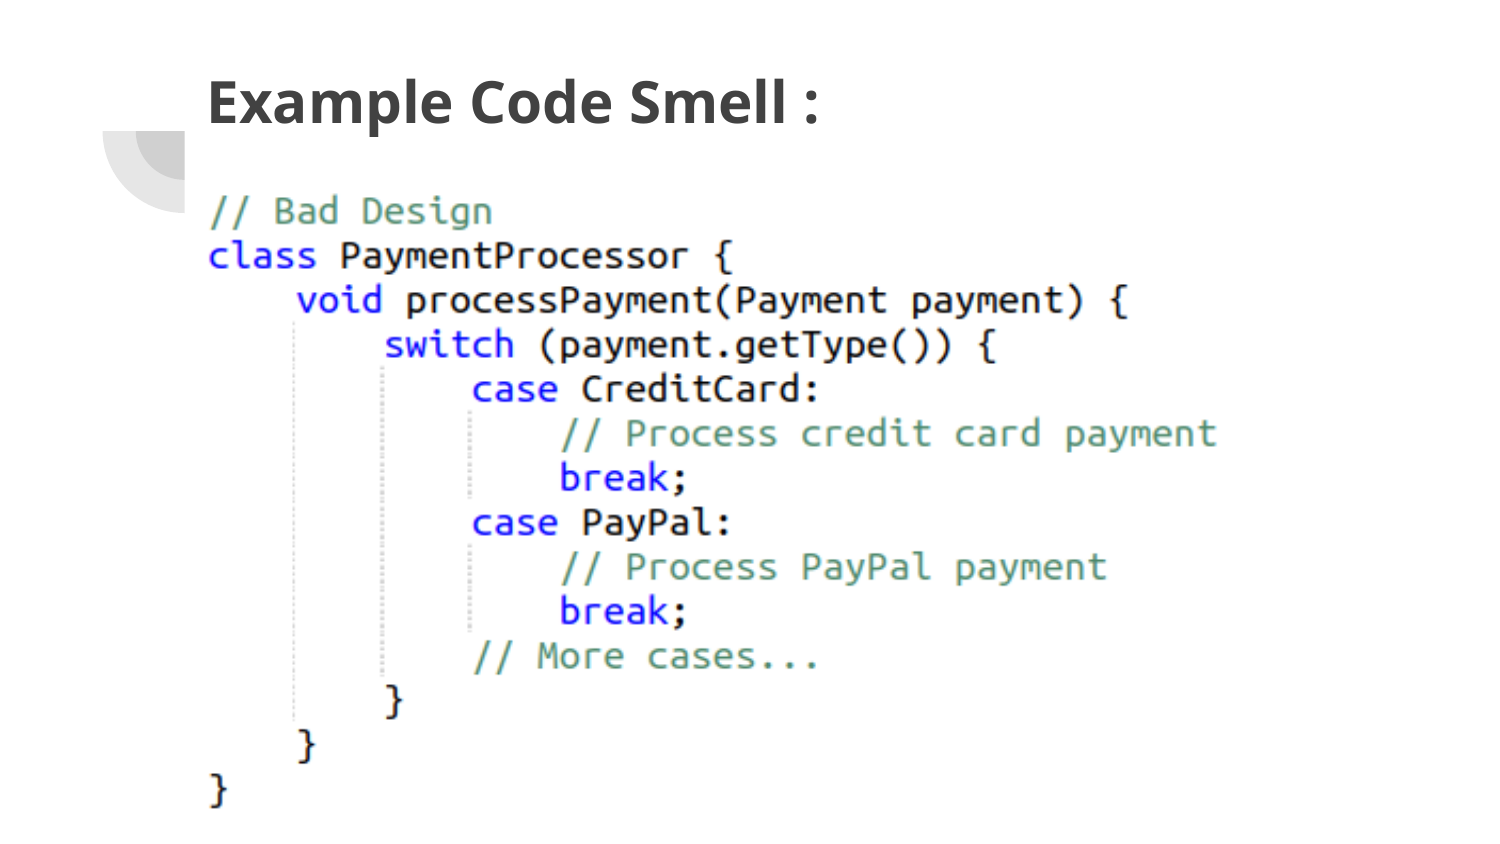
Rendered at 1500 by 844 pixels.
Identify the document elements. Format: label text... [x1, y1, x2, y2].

title Example Code Smell : [206, 50, 1360, 215]
picture [195, 188, 1240, 816]
